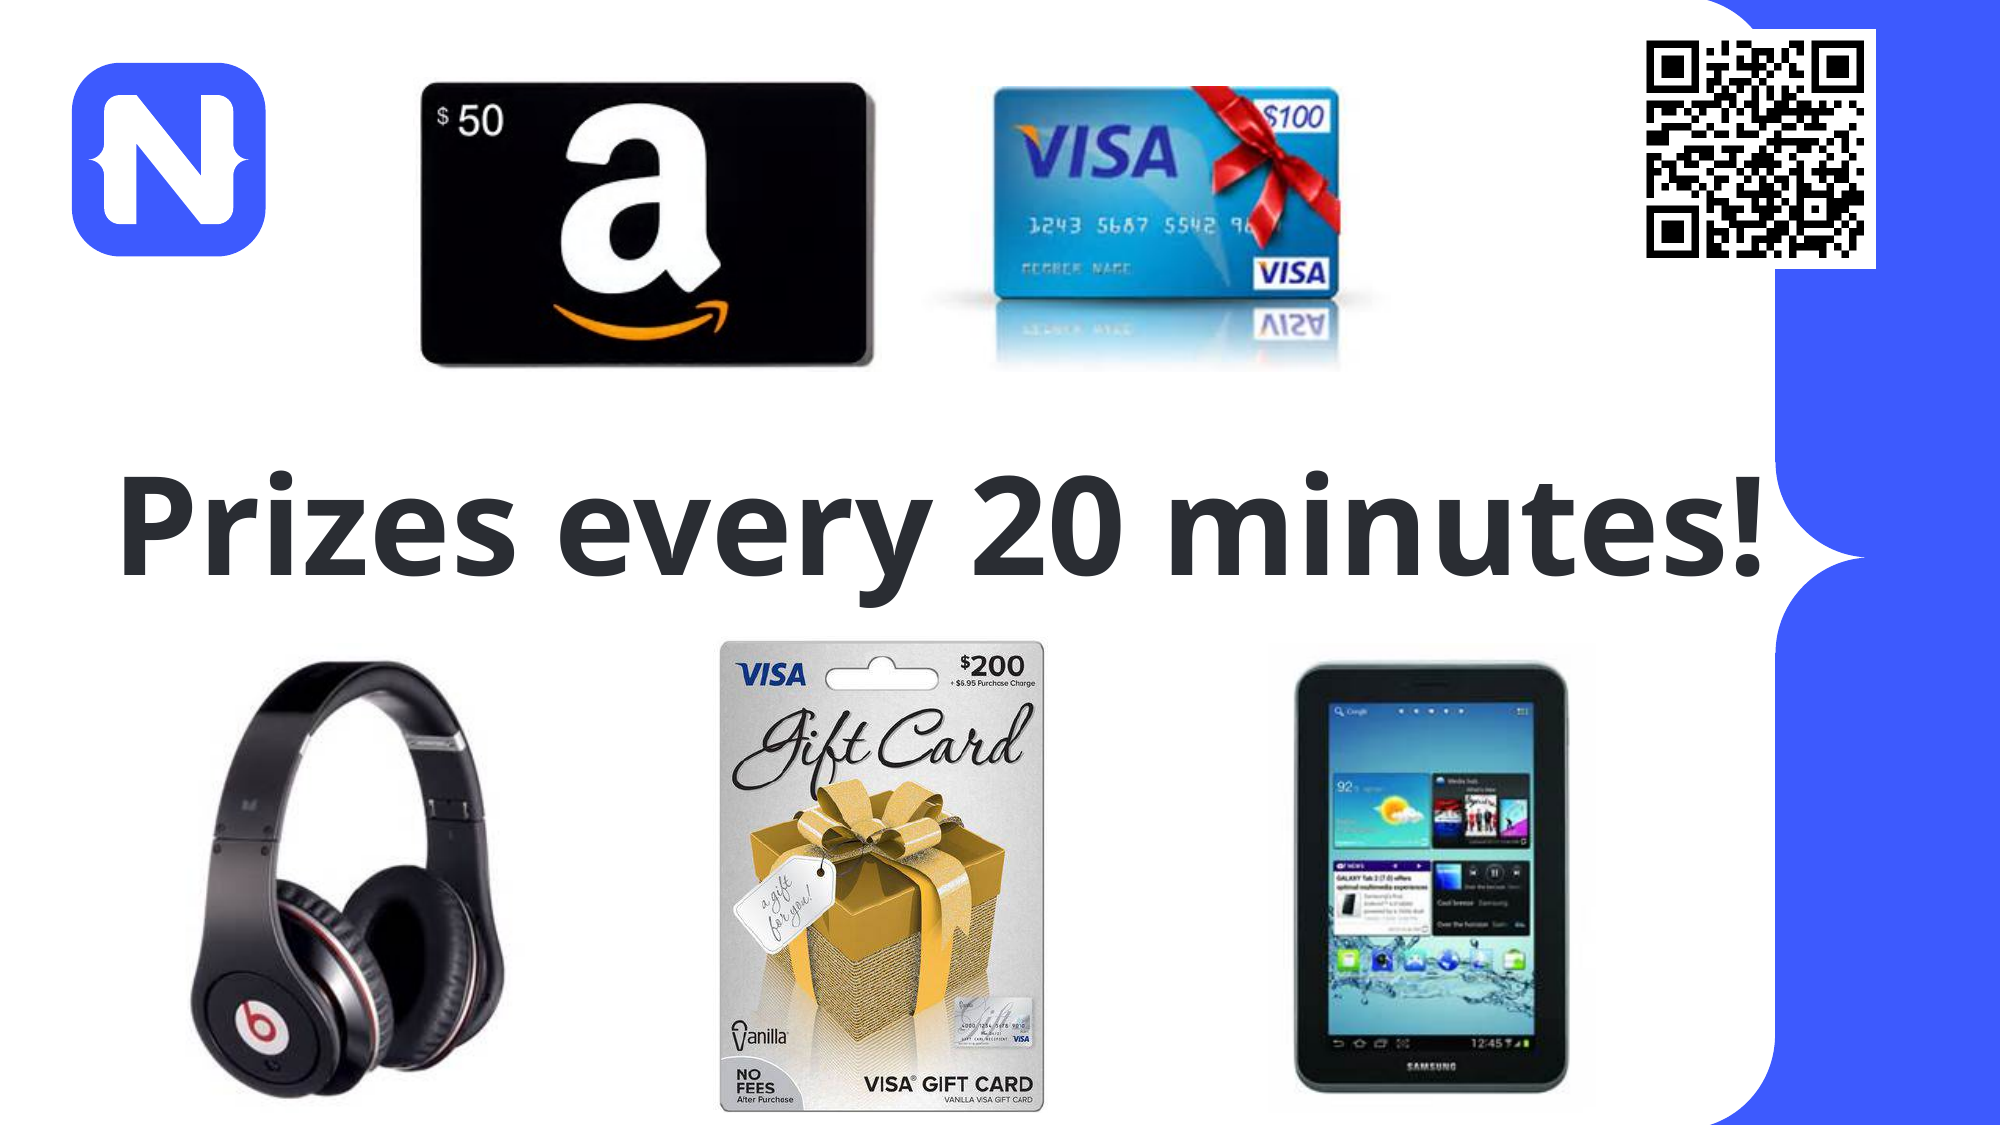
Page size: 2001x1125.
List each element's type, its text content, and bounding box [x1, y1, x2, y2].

picture [111, 643, 581, 1113]
picture [412, 77, 883, 372]
picture [643, 636, 1121, 1113]
picture [1634, 28, 1876, 269]
picture [921, 86, 1391, 372]
picture [1194, 643, 1664, 1113]
title Prizes every 20 minutes! [61, 474, 1840, 587]
